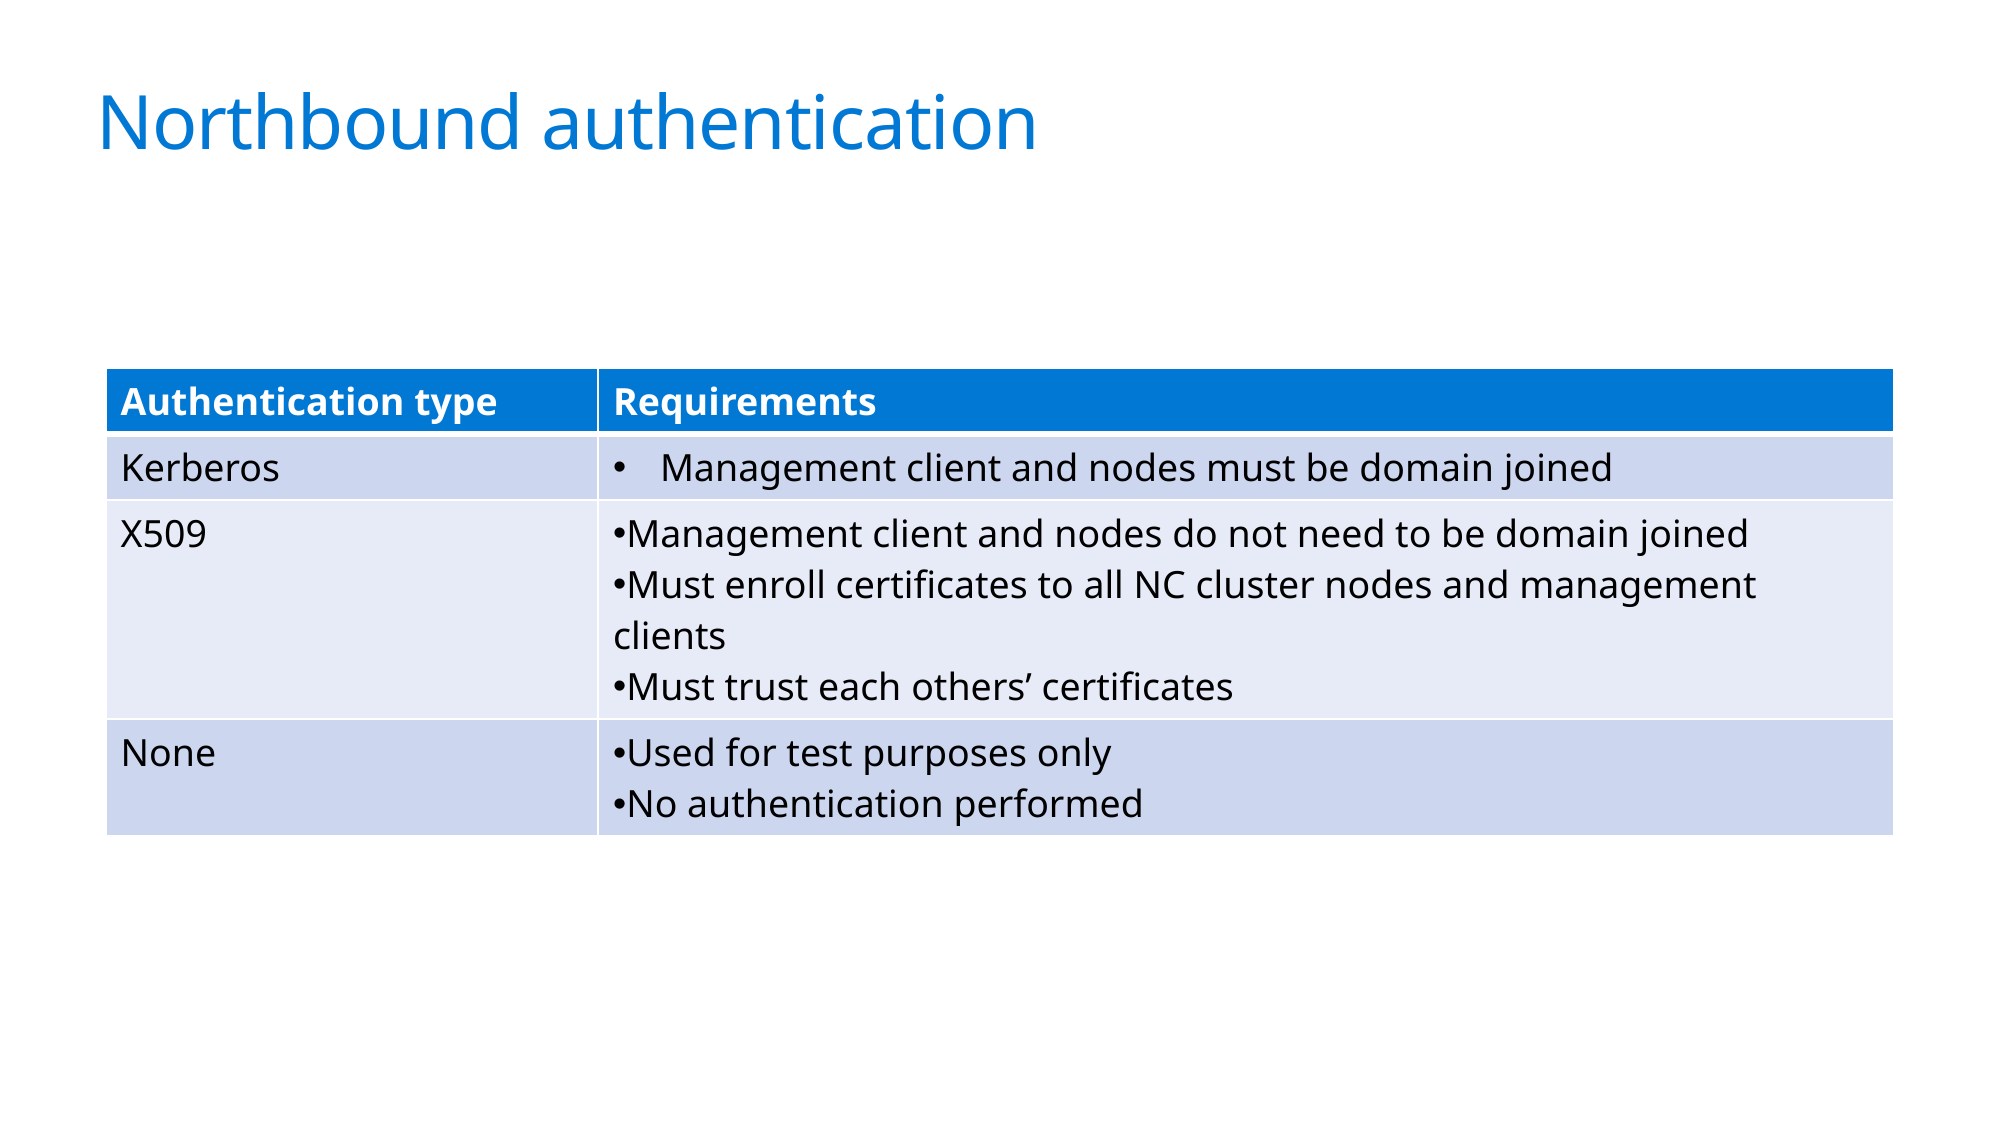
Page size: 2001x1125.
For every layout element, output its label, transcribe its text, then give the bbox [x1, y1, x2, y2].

table_header Authentication type [107, 369, 597, 431]
title Northbound authentication [96, 75, 1904, 166]
table_cell Kerberos [107, 437, 597, 499]
table_cell Management client and nodes do not need to be domain joined Must enroll certificates to all NC cluster nodes and management clients Must trust each others’ certificates [599, 501, 1893, 718]
table_cell Management client and nodes must be domain joined [599, 437, 1893, 499]
table_header Requirements [599, 369, 1893, 431]
table_cell X509 [107, 501, 597, 718]
table_cell Used for test purposes only No authentication performed [599, 720, 1893, 835]
table_cell None [107, 720, 597, 835]
list [95, 235, 1904, 501]
